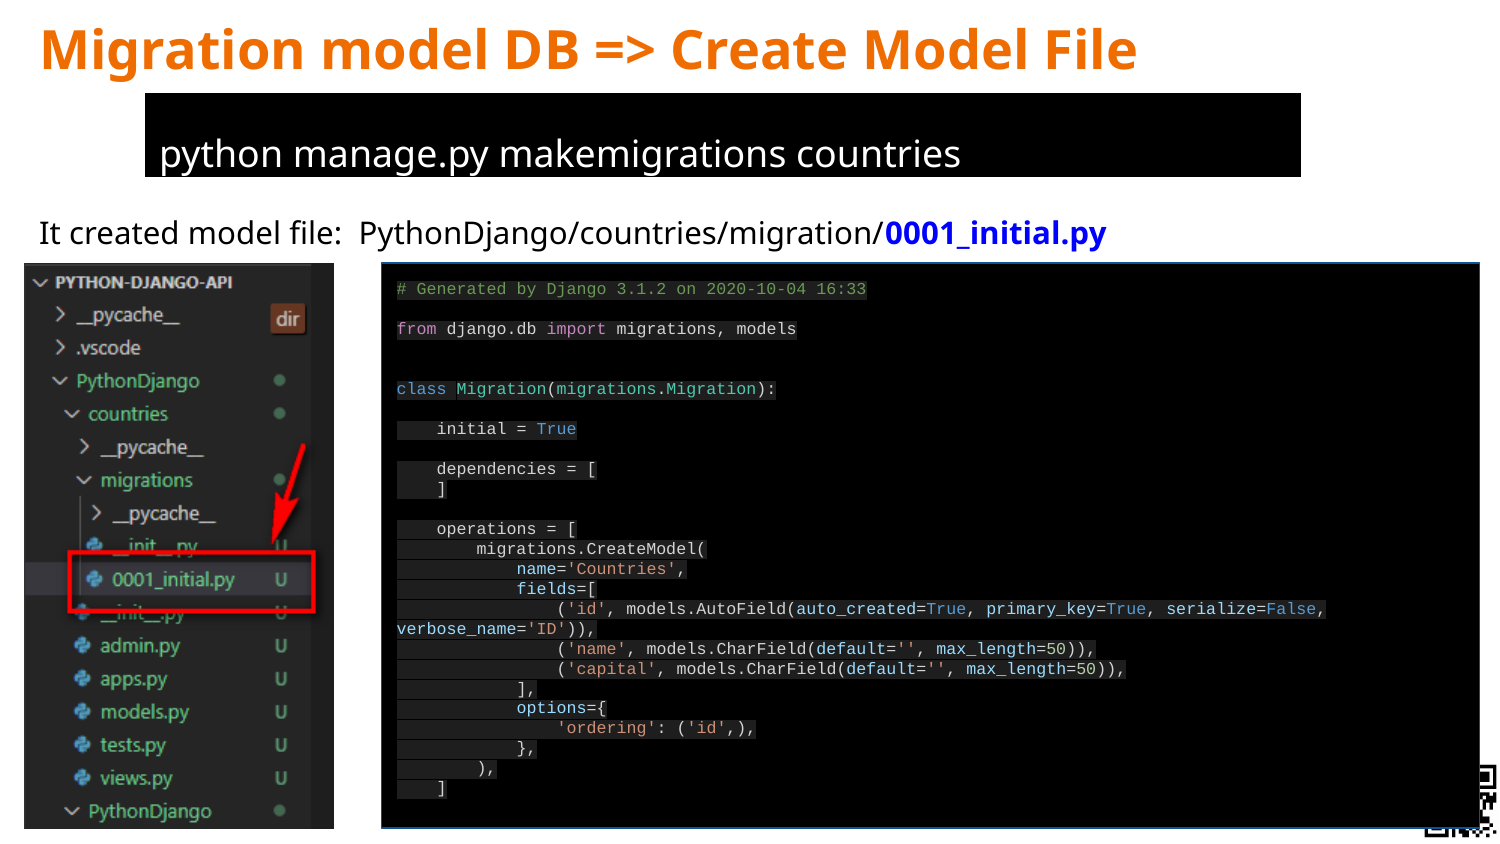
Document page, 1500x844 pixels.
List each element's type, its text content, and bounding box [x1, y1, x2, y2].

text_box # Generated by Django 3.1.2 on 2020-10-04 16:33 from django.db import migrations, models class Migration(migrations.Migration): initial = True dependencies = [ ] operations = [ migrations.CreateModel( name='Countries', fields=[ ('id', models.AutoField(auto_created=True, primary_key=True, serialize=False, verbose_name='ID')), ('name', models.CharField(default='', max_length=50)), ('capital', models.CharField(default='', max_length=50)), ], options={ 'ordering': ('id',), }, ), ] [381, 263, 1480, 829]
title Migration model DB => Create Model File [24, 0, 1422, 86]
picture [1421, 762, 1500, 839]
text_box python manage.py makemigrations countries [144, 92, 1302, 178]
picture [23, 262, 335, 829]
text_box It created model file: PythonDjango/countries/migration/0001_initial.py [24, 198, 1466, 284]
